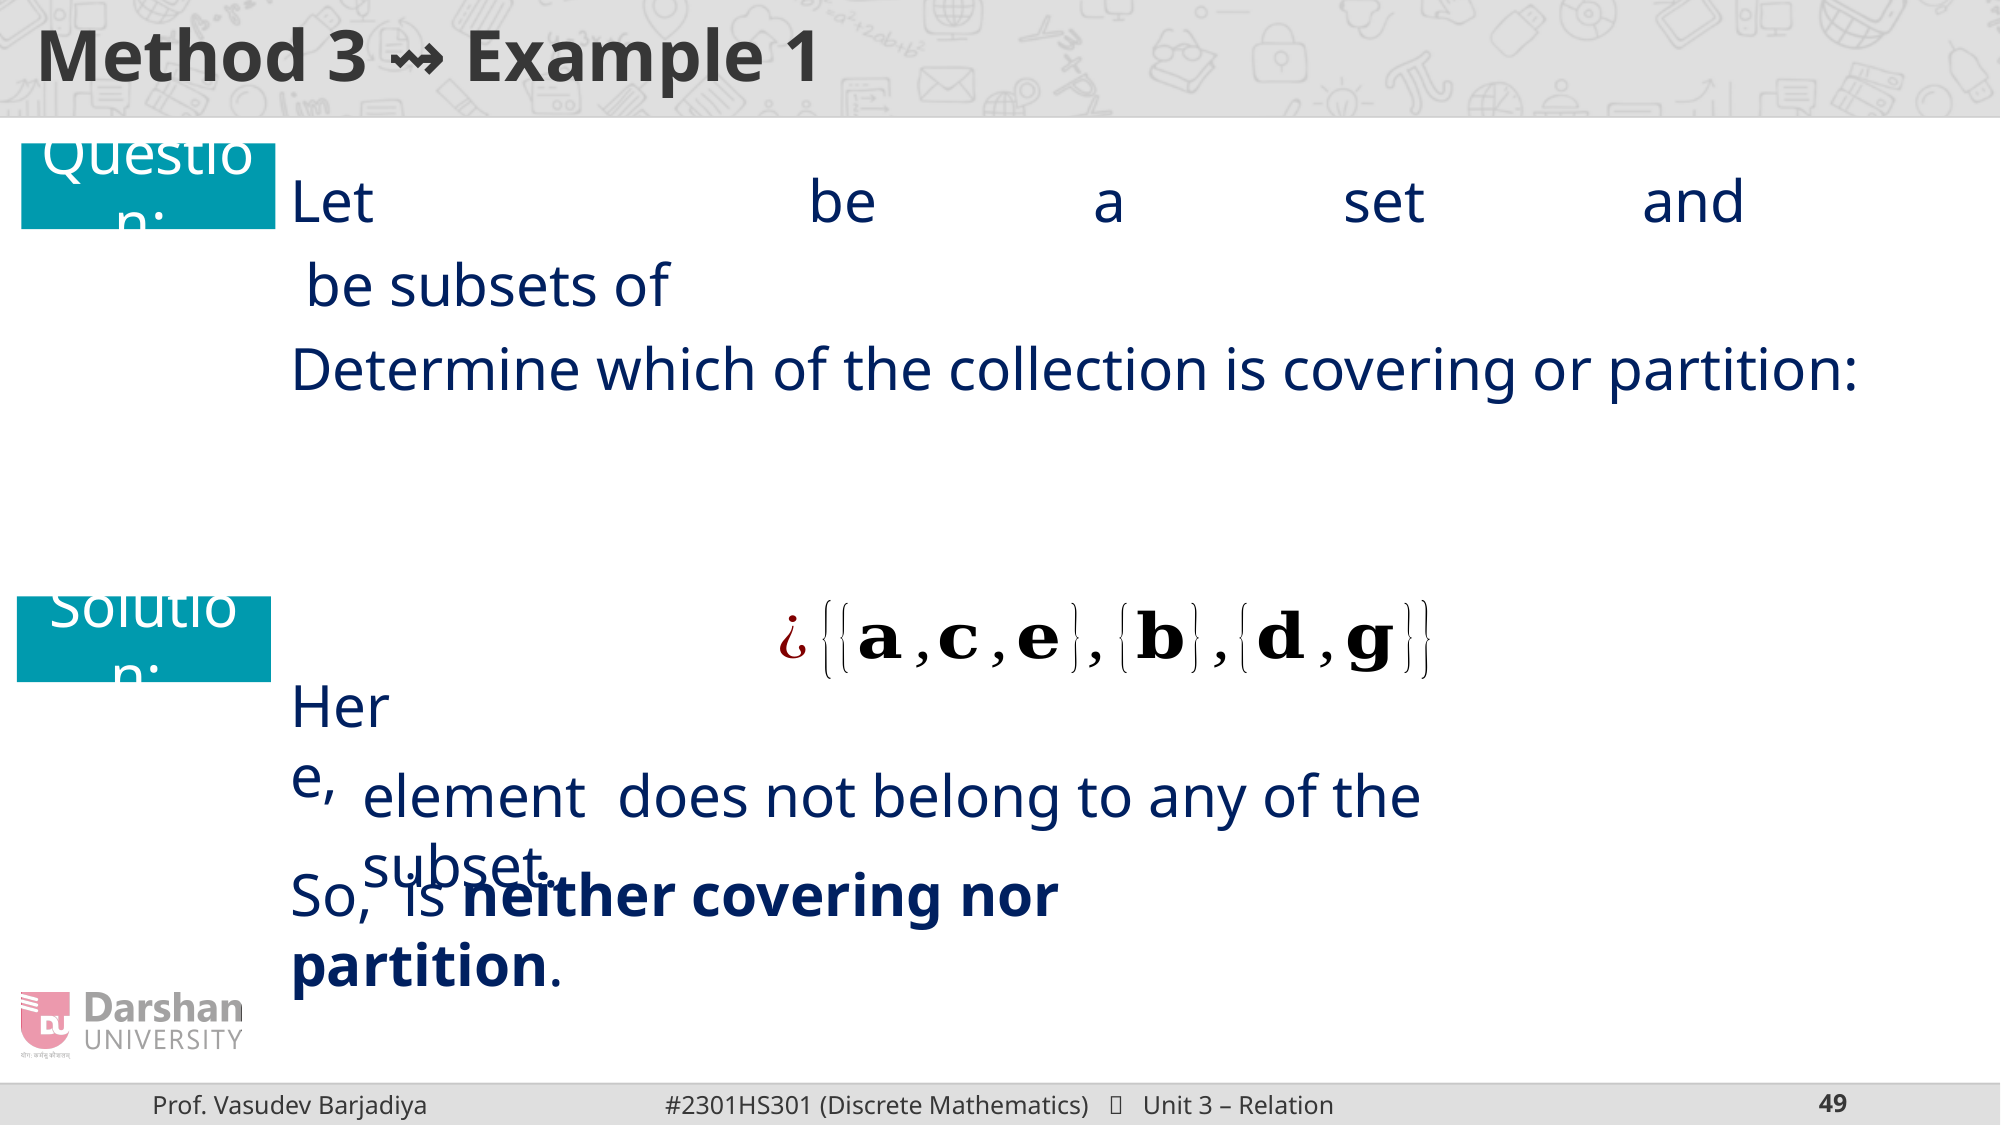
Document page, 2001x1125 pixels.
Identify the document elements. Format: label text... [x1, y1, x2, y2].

table_cell [21, 992, 242, 1059]
text_box Question: [21, 143, 276, 230]
text_box Here, [275, 661, 433, 817]
title Method 3 ⇝ Example 1 [0, 0, 2000, 117]
text_box Solution: [16, 596, 271, 683]
